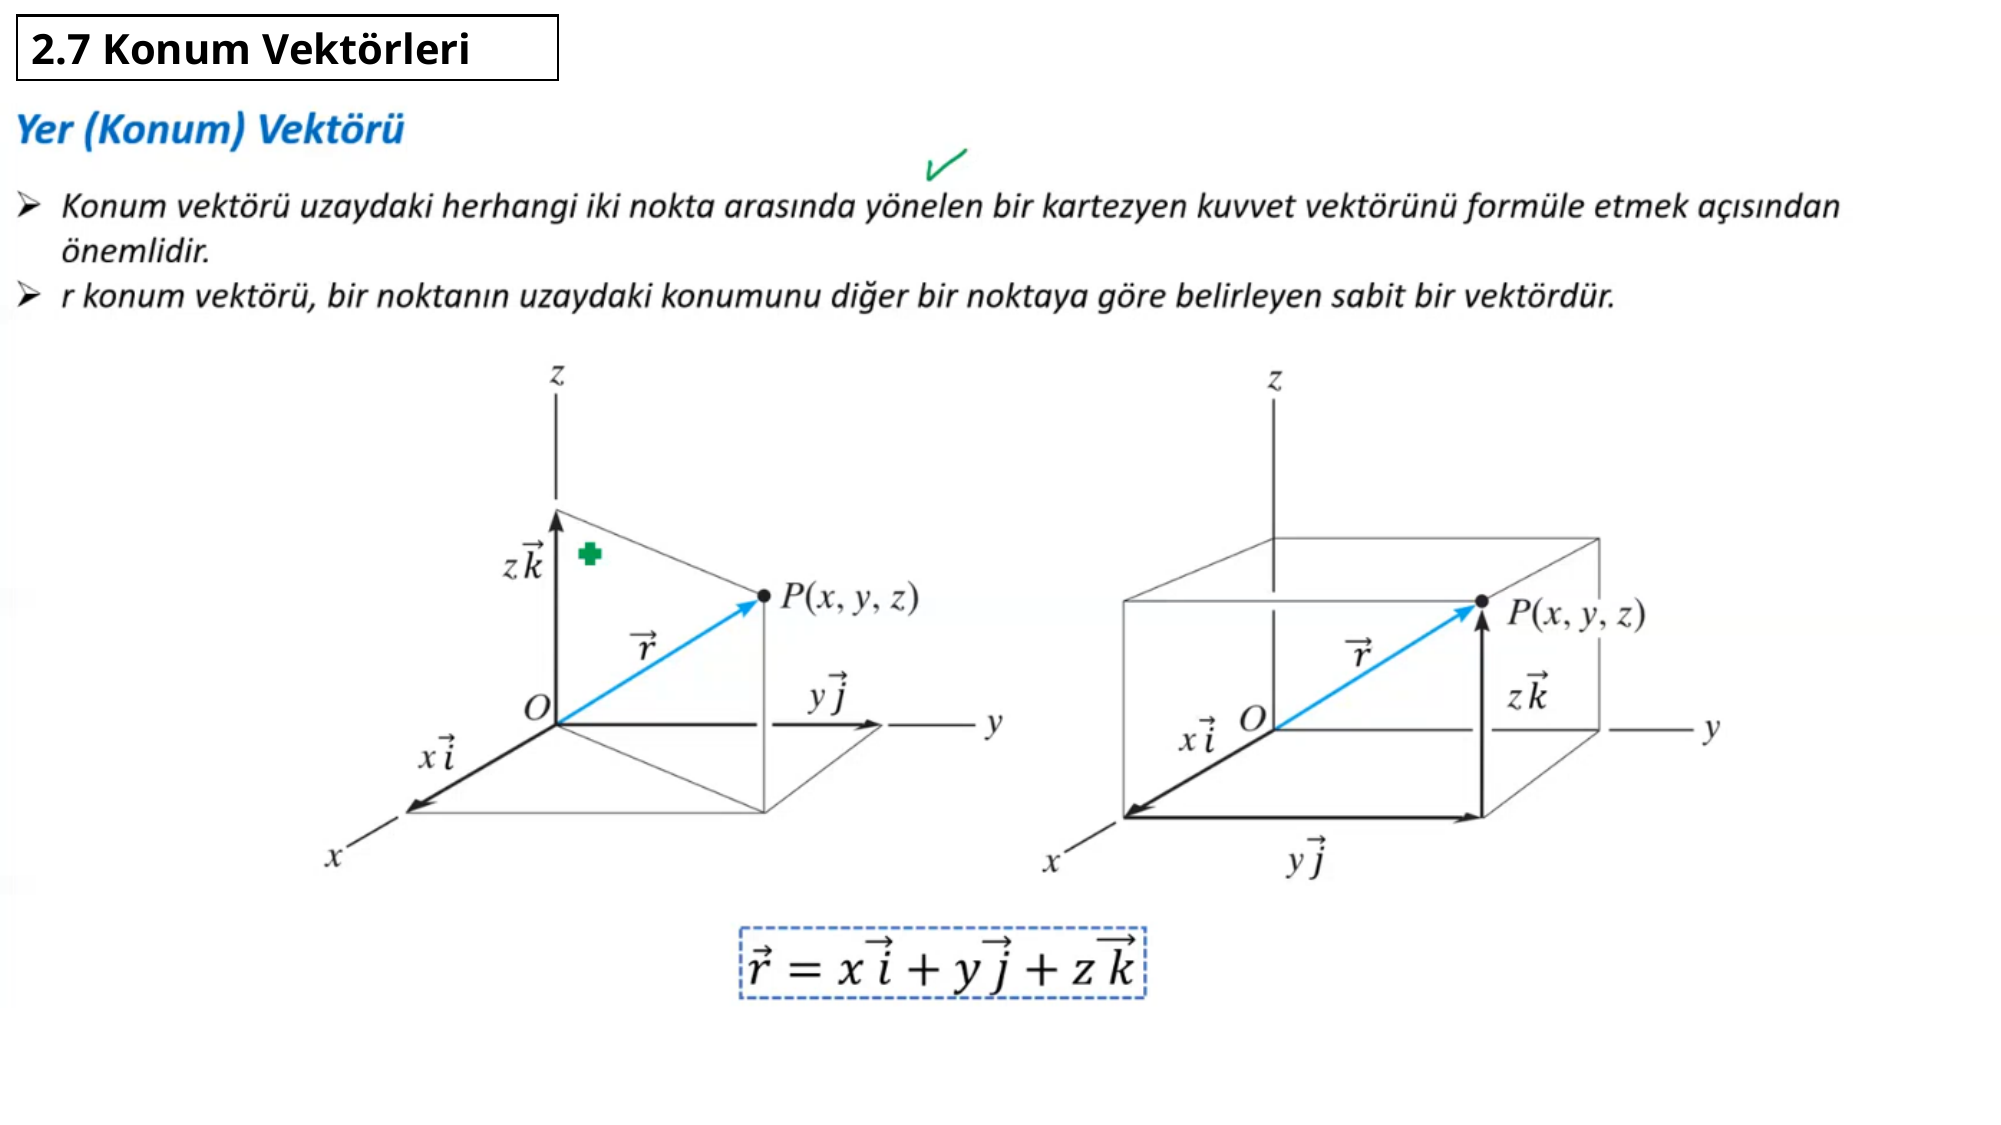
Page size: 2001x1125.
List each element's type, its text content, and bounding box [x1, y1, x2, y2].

picture [0, 103, 2000, 1008]
text_box 2.7 Konum Vektörleri [16, 14, 559, 81]
